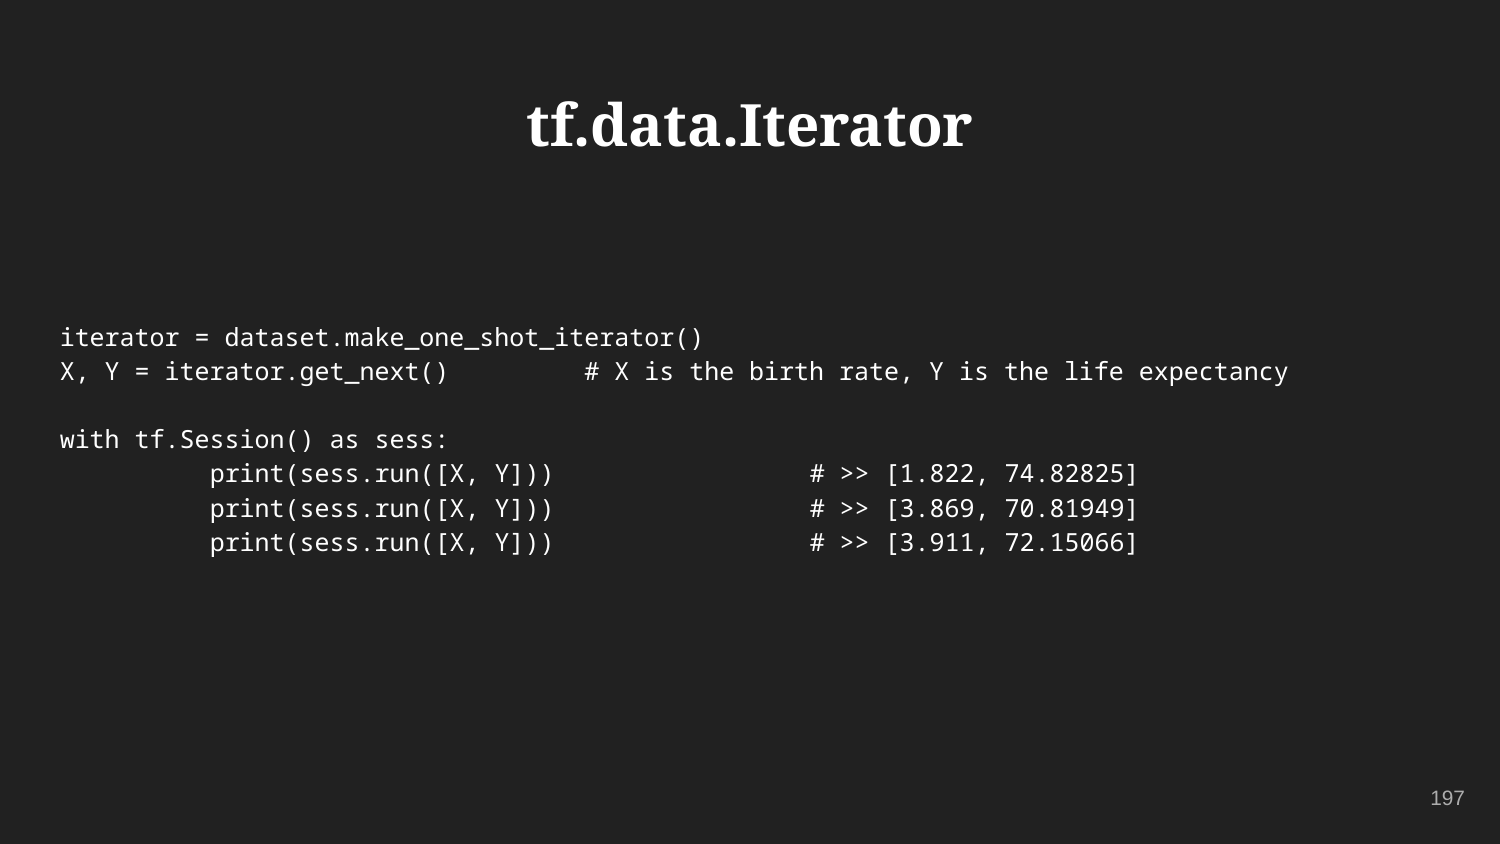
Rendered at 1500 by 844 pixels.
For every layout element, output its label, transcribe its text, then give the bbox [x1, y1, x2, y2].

list iterator = dataset.make_one_shot_iterator() X, Y = iterator.get_next() # X is the birth rate, Y is the life expectancy with tf.Session() as sess: print(sess.run([X, Y])) # >> [1.822, 74.82825] print(sess.run([X, Y])) # >> [3.869, 70.81949] print(sess.run([X, Y])) # >> [3.911, 72.15066] [44, 301, 1443, 647]
title tf.data.Iterator [51, 72, 1449, 167]
slide_number 197 [1389, 764, 1480, 830]
